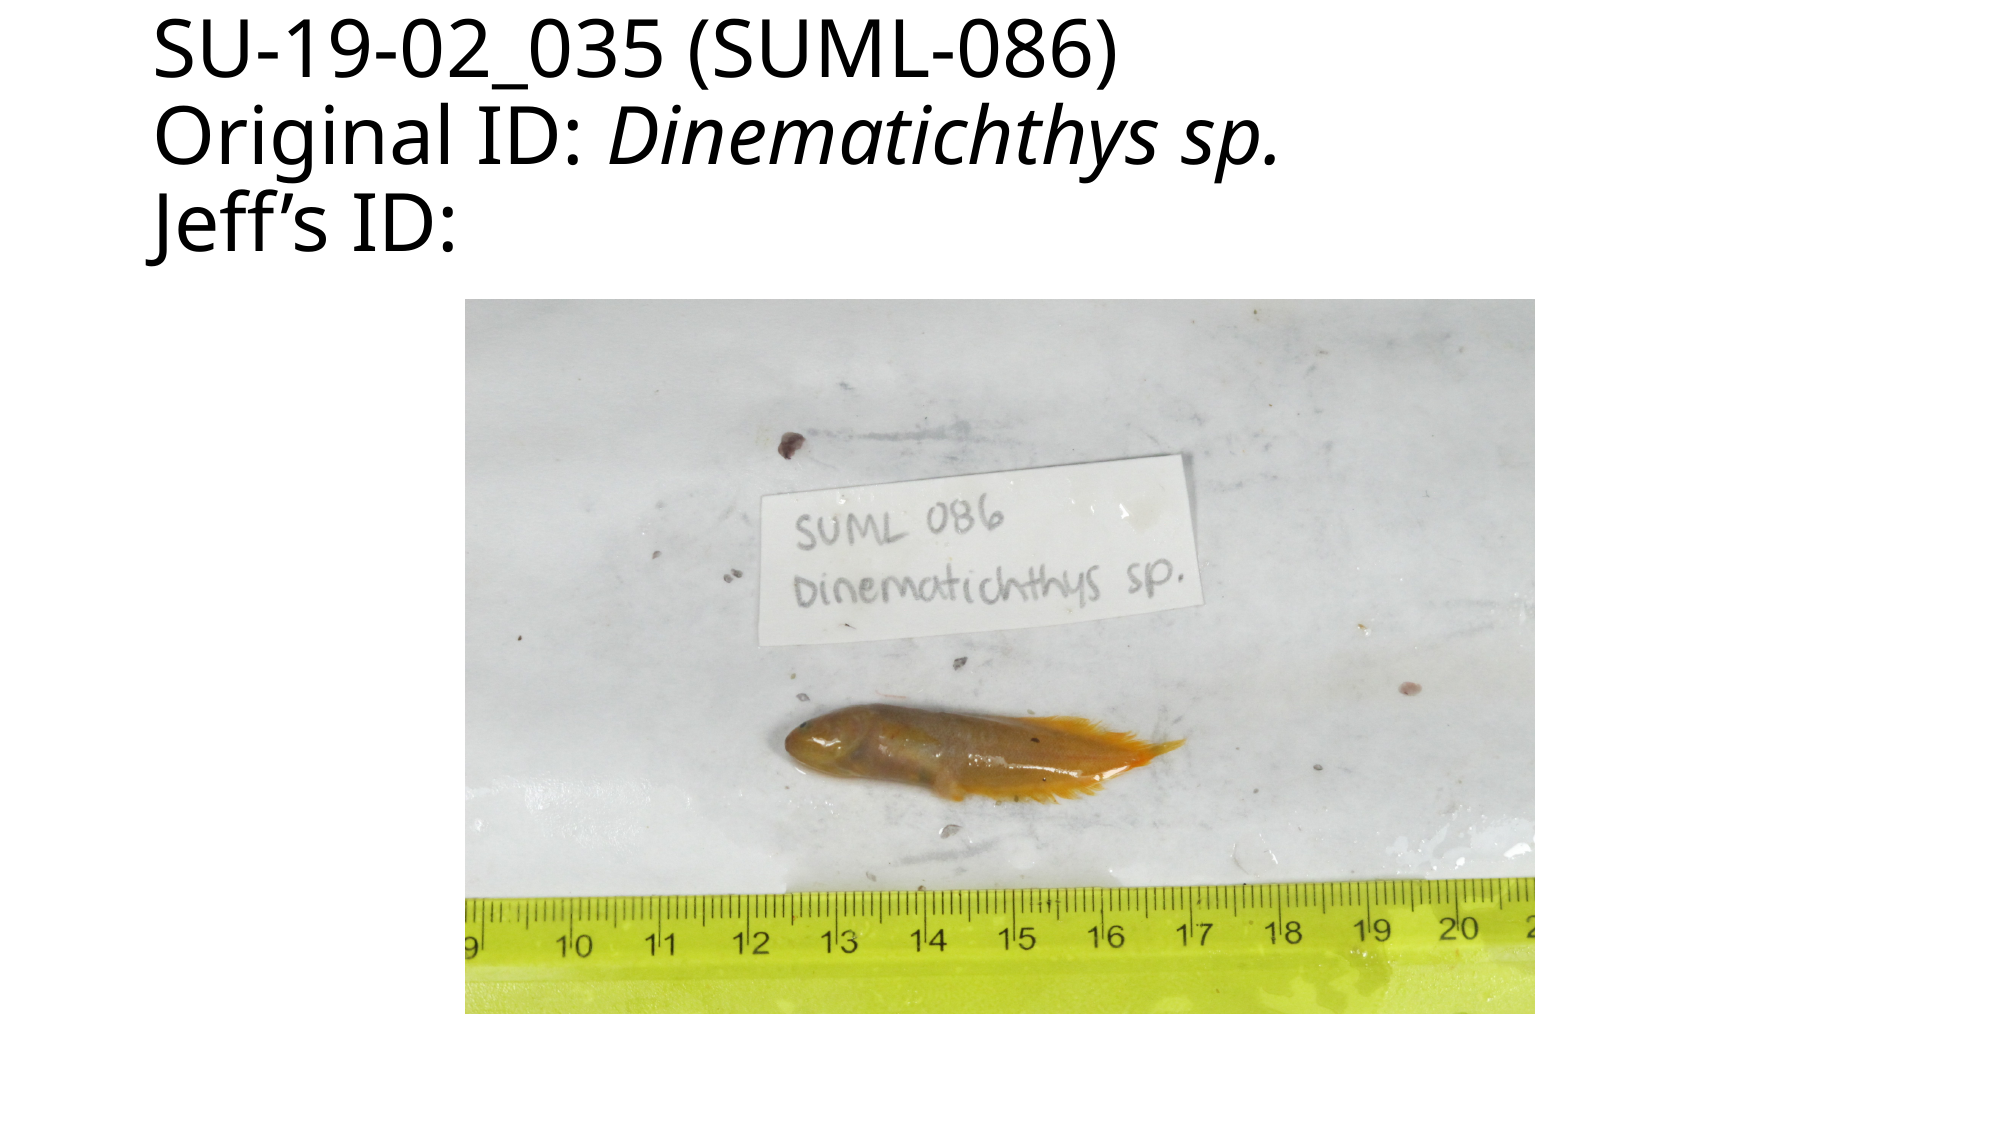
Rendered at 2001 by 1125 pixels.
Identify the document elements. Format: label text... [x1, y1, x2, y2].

title SU-19-02_035 (SUML-086) Original ID: Dinematichthys sp. Jeff’s ID: [137, 0, 1863, 278]
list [465, 299, 1535, 1014]
